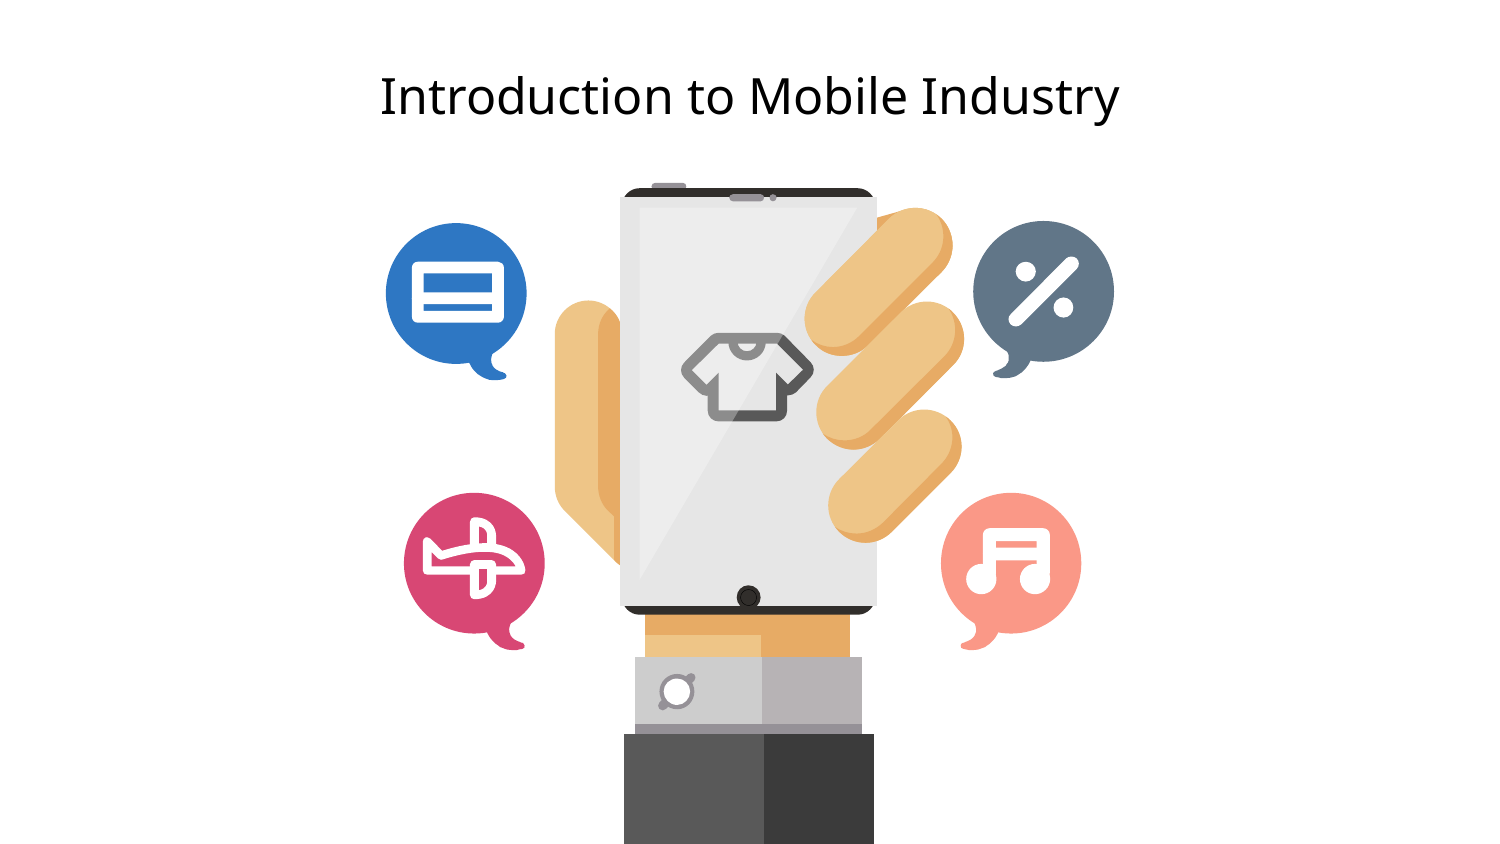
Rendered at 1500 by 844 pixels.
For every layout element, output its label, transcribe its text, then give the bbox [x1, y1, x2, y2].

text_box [965, 527, 1051, 595]
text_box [1007, 256, 1080, 327]
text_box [74, 182, 1426, 844]
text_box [422, 516, 526, 600]
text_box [411, 261, 505, 323]
title Introduction to Mobile Industry [348, 63, 1152, 127]
